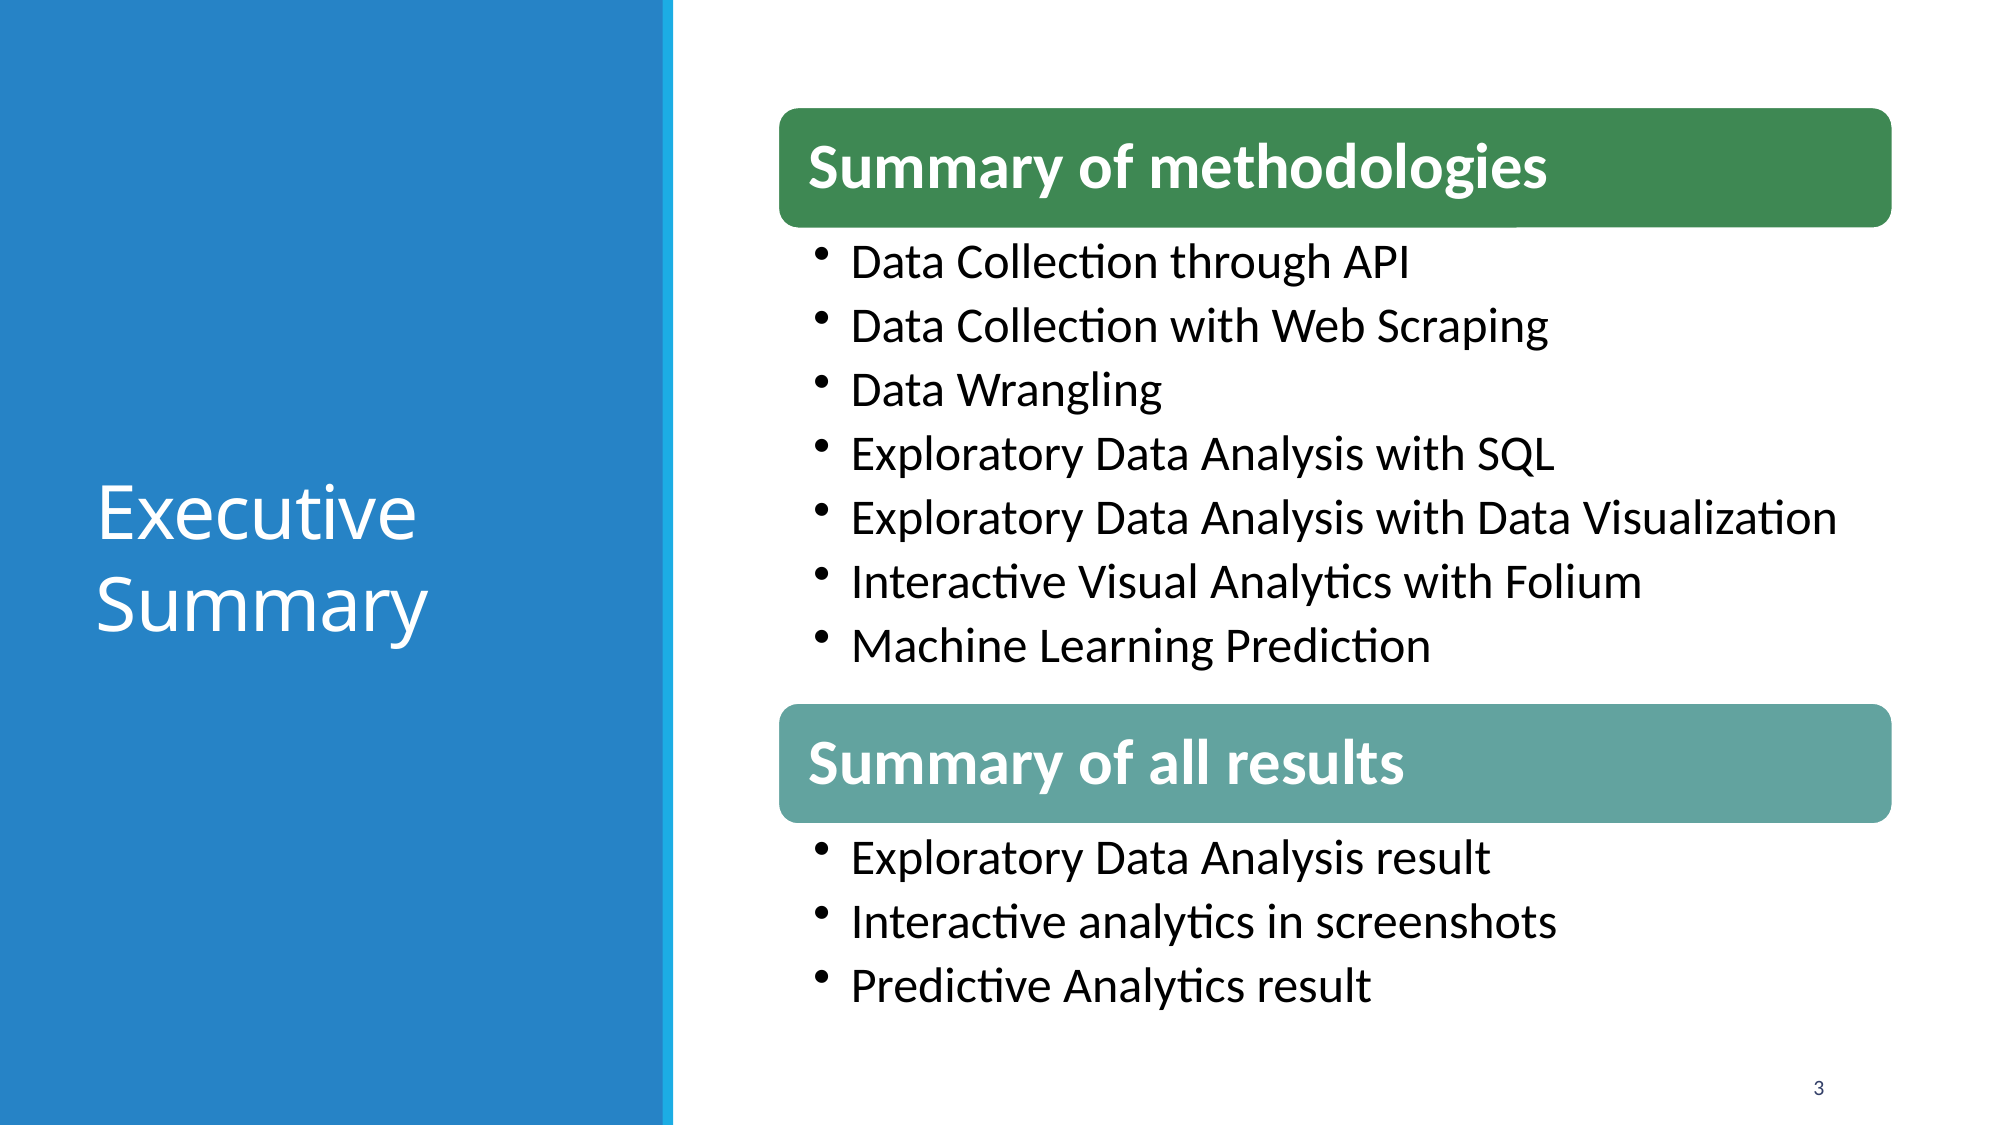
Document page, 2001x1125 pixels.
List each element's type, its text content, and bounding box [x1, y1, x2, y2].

text_box [0, 0, 661, 1125]
text_box [661, 0, 674, 1125]
text_box [674, 0, 2000, 1125]
slide_number 3 [1660, 1059, 1840, 1120]
title Executive Summary [80, 84, 587, 1032]
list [777, 104, 1894, 1033]
